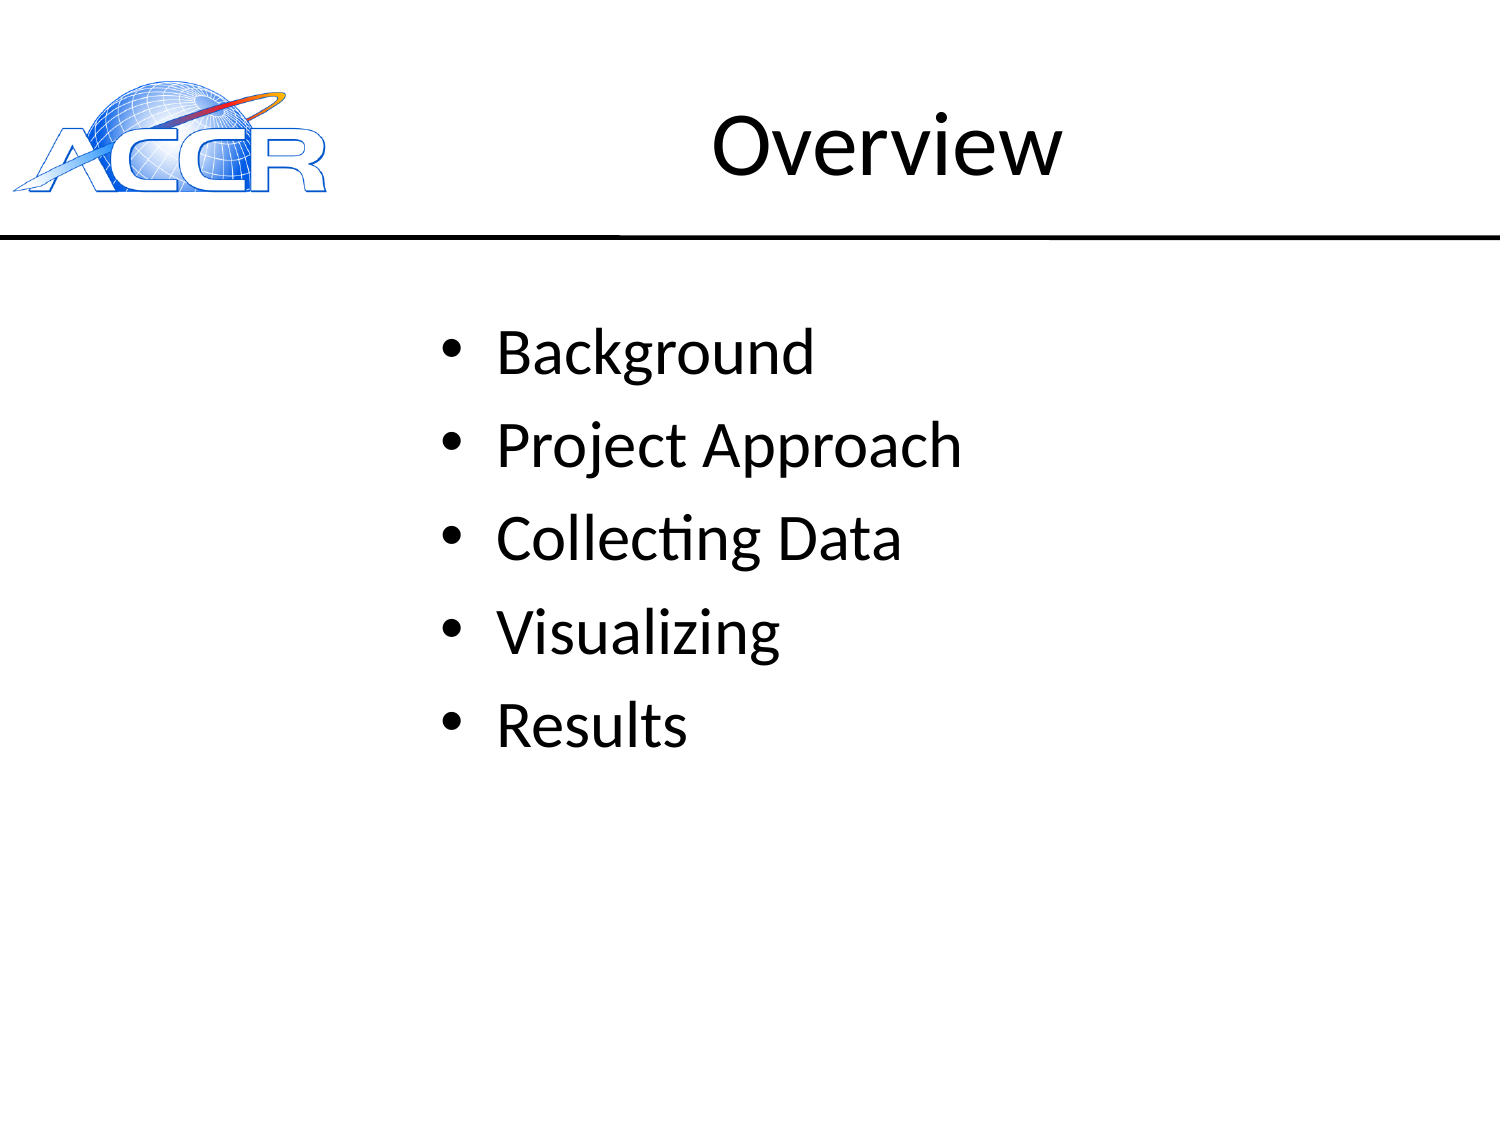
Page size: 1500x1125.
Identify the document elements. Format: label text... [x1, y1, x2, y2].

title Overview [350, 45, 1425, 233]
picture [0, 62, 350, 195]
list Background Project Approach Collecting Data Visualizing Results [425, 299, 1413, 1043]
